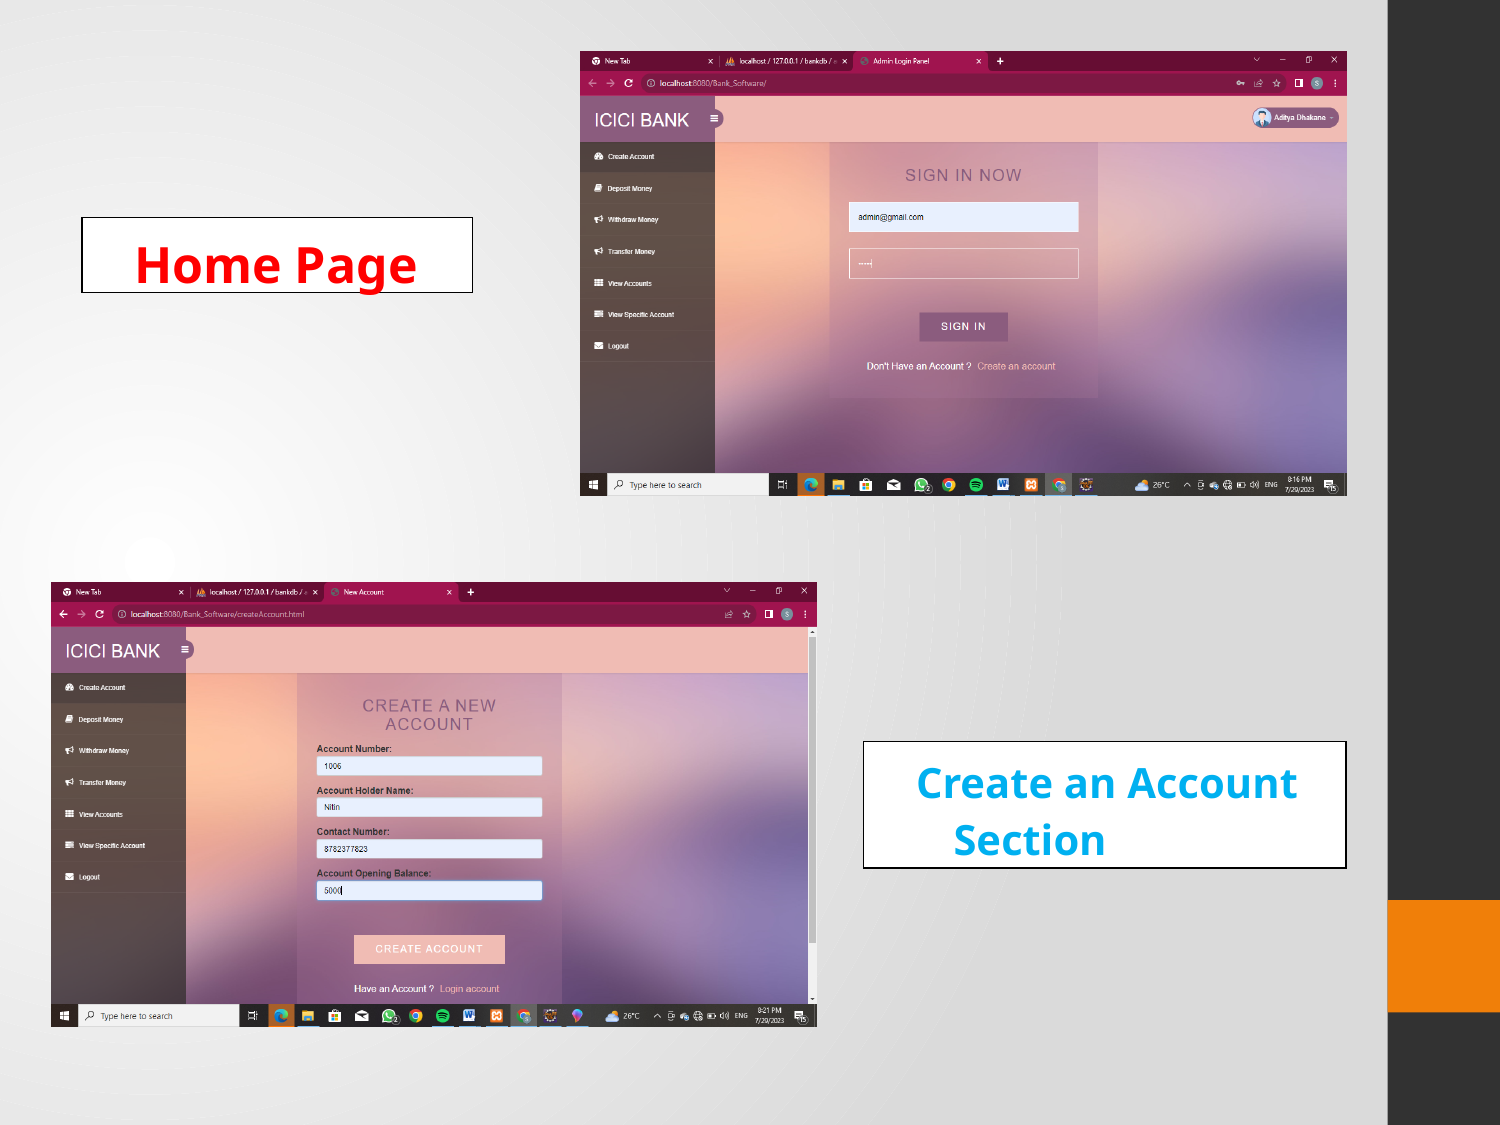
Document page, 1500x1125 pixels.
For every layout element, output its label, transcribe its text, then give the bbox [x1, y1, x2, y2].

text_box Create an Account Section [863, 741, 1347, 868]
picture [580, 51, 1347, 496]
text_box Home Page [81, 217, 473, 293]
picture [50, 582, 818, 1027]
